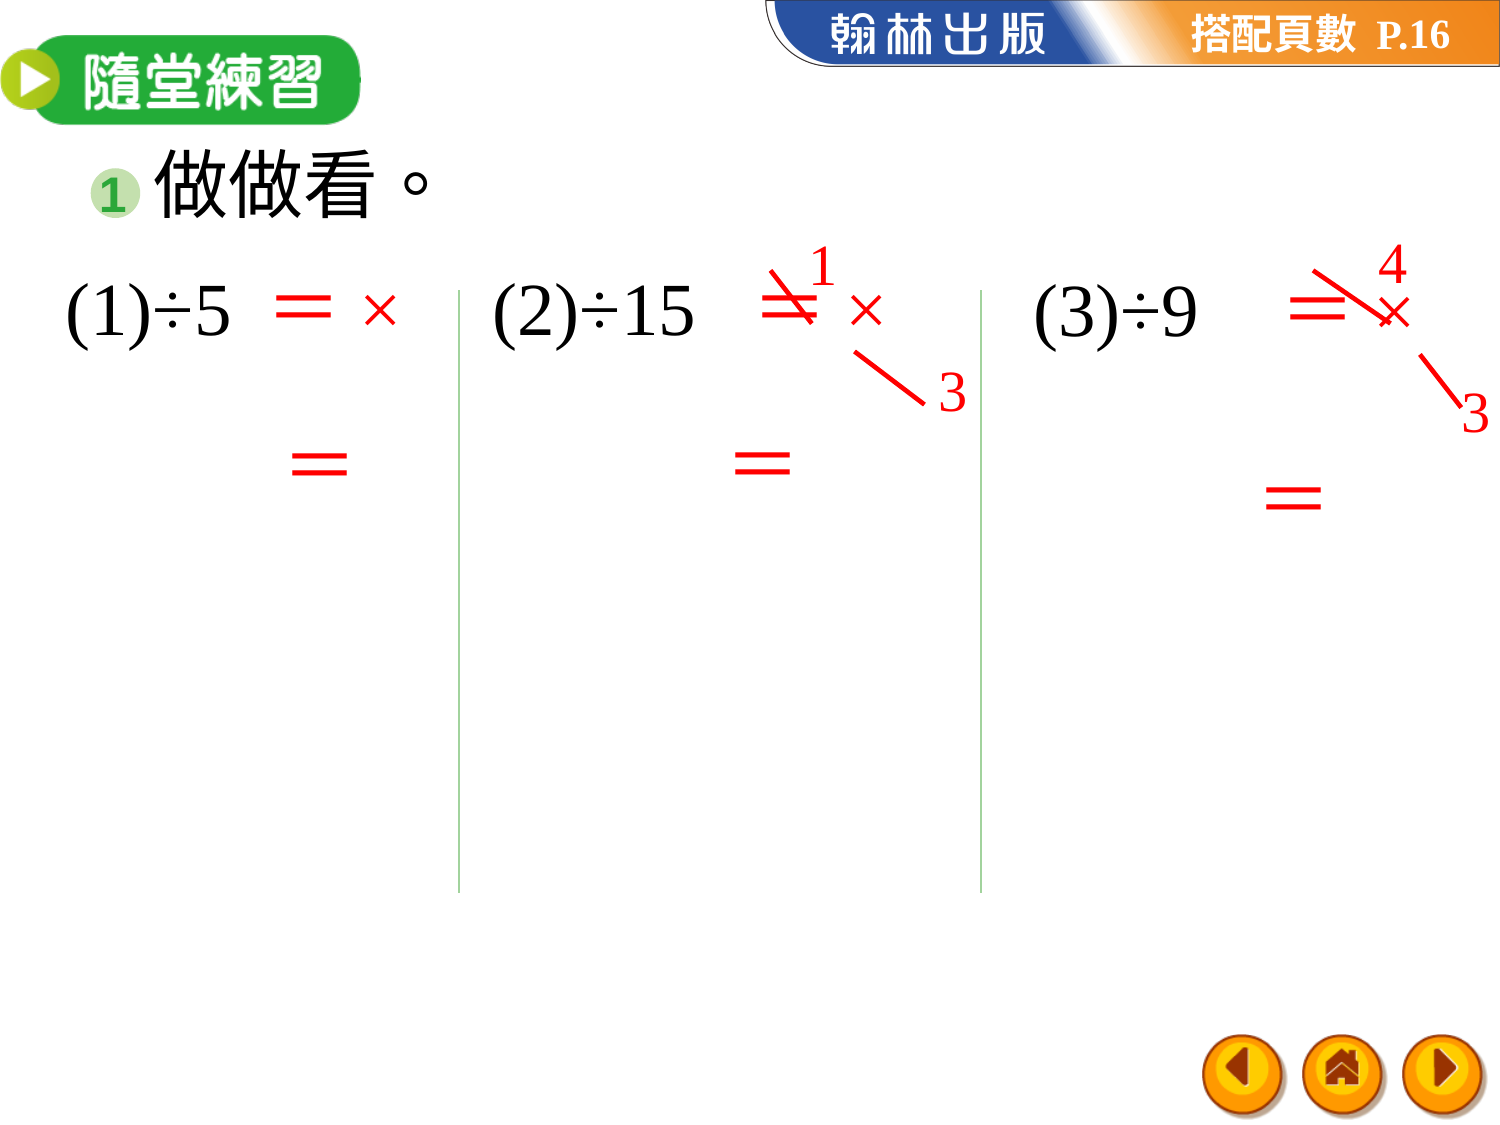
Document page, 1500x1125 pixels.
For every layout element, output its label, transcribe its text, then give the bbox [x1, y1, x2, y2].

picture [1302, 1034, 1388, 1120]
picture [1402, 1034, 1488, 1120]
picture [765, 0, 1393, 67]
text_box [770, 219, 983, 432]
picture [0, 35, 361, 126]
picture [1387, 24, 1393, 36]
text_box 做做看。 [153, 137, 1459, 250]
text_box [90, 161, 141, 219]
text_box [1312, 217, 1500, 454]
picture [1202, 1034, 1288, 1120]
text_box 16 [1393, 0, 1500, 67]
